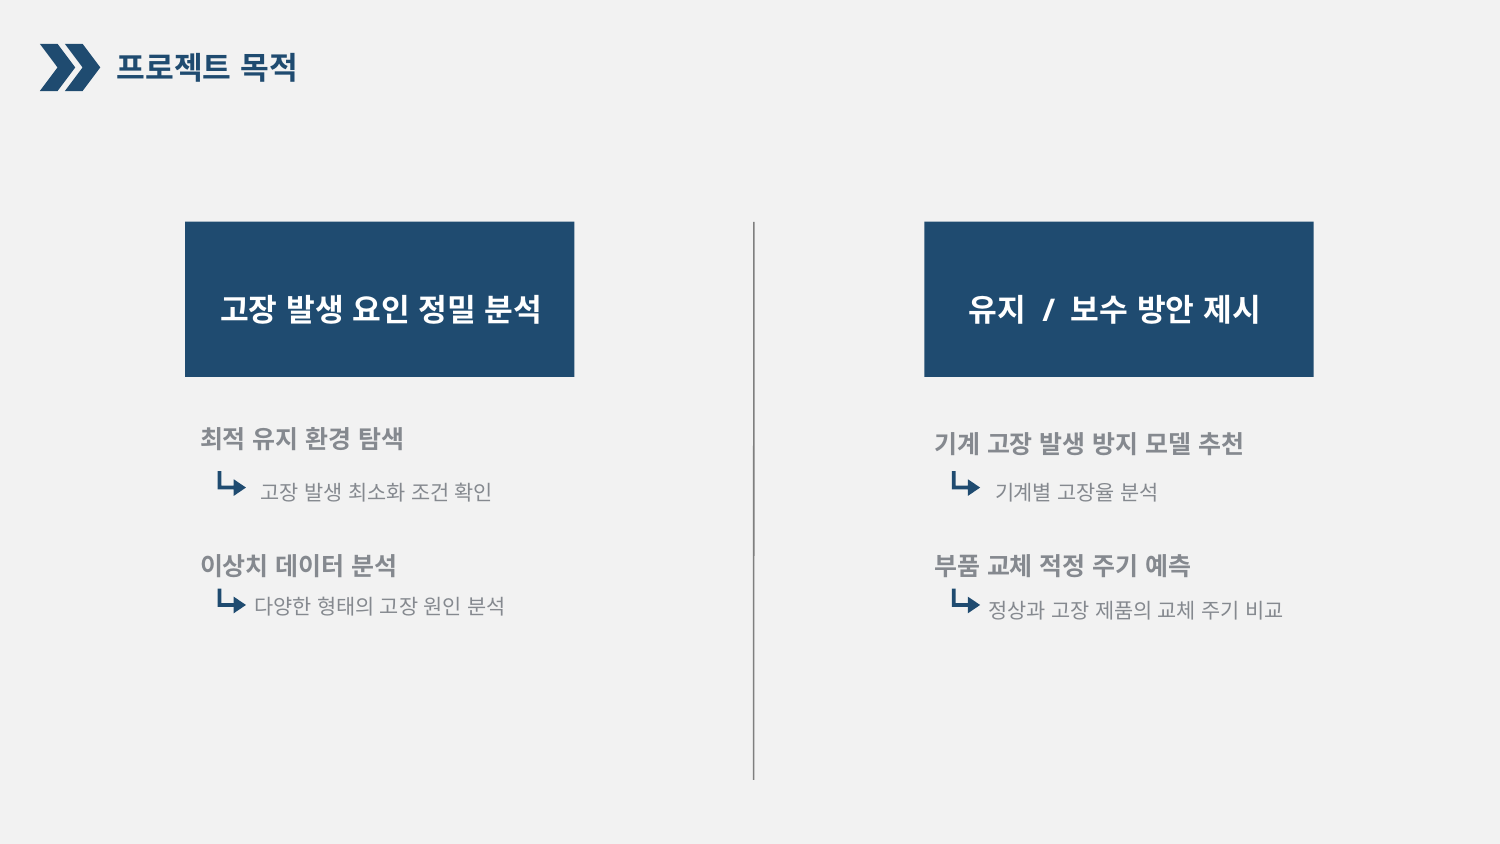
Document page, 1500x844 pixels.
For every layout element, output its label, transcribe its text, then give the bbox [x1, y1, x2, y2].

text_box 프로젝트 목적 [101, 33, 475, 101]
text_box 기계 고장 발생 방지 모델 추천 [919, 416, 1309, 467]
text_box [217, 588, 246, 614]
text_box 고장 발생 최소화 조건 확인 [245, 468, 619, 506]
text_box 이상치 데이터 분석 [184, 538, 575, 589]
text_box 유지 / 보수 방안 제시 [924, 221, 1314, 377]
text_box 기계별 고장율 분석 [980, 468, 1353, 506]
text_box 최적 유지 환경 탐색 [185, 416, 575, 467]
text_box [951, 471, 981, 496]
text_box [951, 588, 981, 614]
text_box [217, 471, 246, 496]
text_box 부품 교체 적정 주기 예측 [919, 538, 1309, 589]
text_box 다양한 형태의 고장 원인 분석 [239, 589, 549, 624]
picture [104, 37, 360, 107]
text_box 정상과 고장 제품의 교체 주기 비교 [973, 586, 1314, 624]
text_box 고장 발생 요인 정밀 분석 [185, 221, 575, 377]
